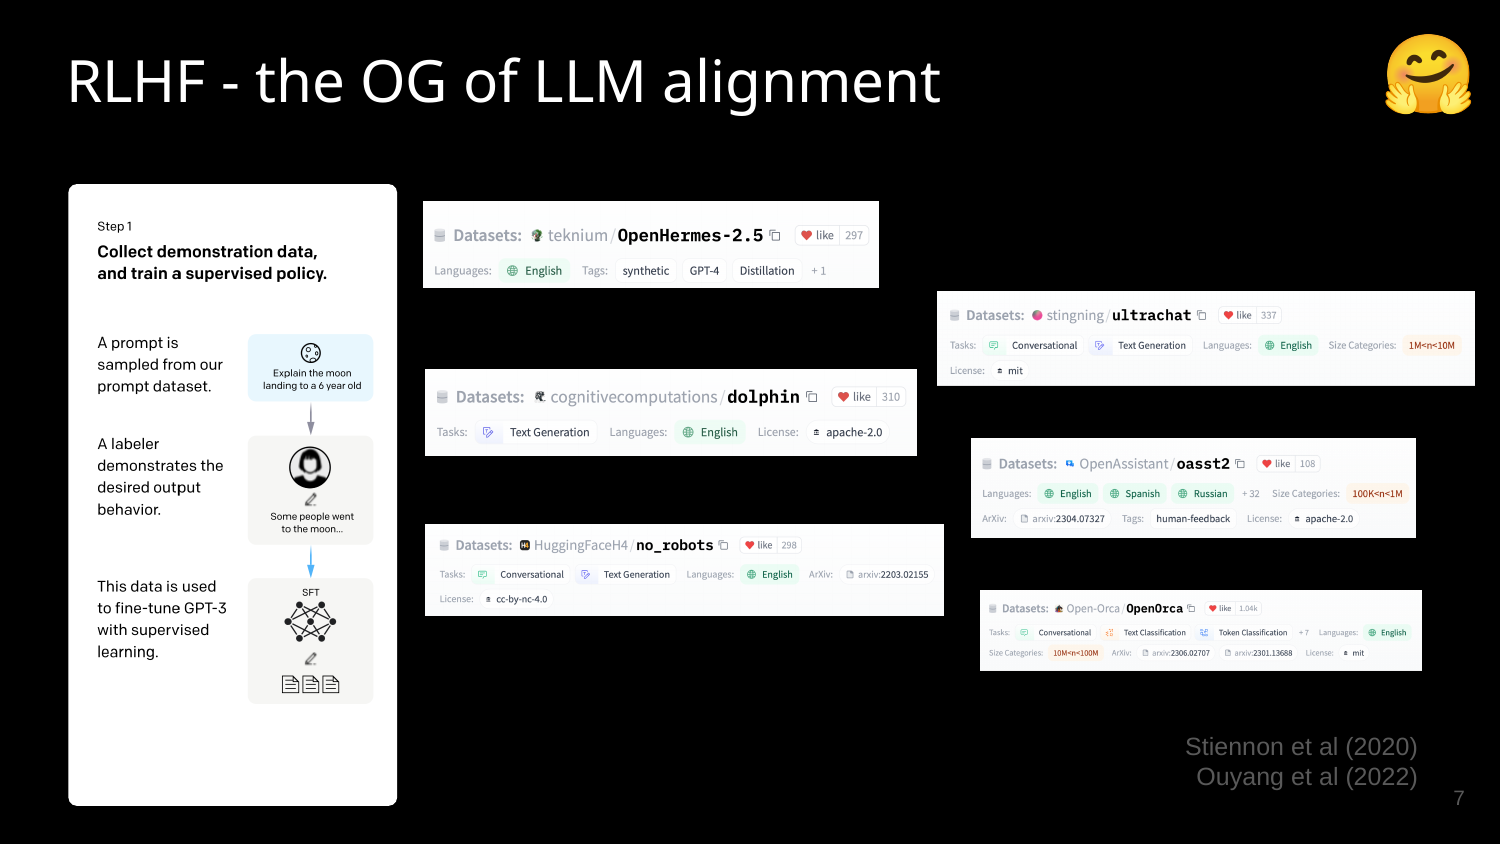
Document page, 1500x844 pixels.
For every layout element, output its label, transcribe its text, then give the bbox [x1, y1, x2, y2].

picture [425, 524, 944, 617]
picture [937, 291, 1476, 387]
picture [424, 369, 917, 457]
slide_number ‹#› [1389, 764, 1480, 830]
picture [980, 589, 1423, 671]
text_box Stiennon et al (2020) Ouyang et al (2022) [1163, 714, 1434, 805]
picture [1383, 29, 1474, 120]
picture [68, 183, 398, 807]
title RLHF - the OG of LLM alignment [51, 29, 1382, 124]
picture [971, 437, 1416, 539]
picture [422, 200, 880, 288]
